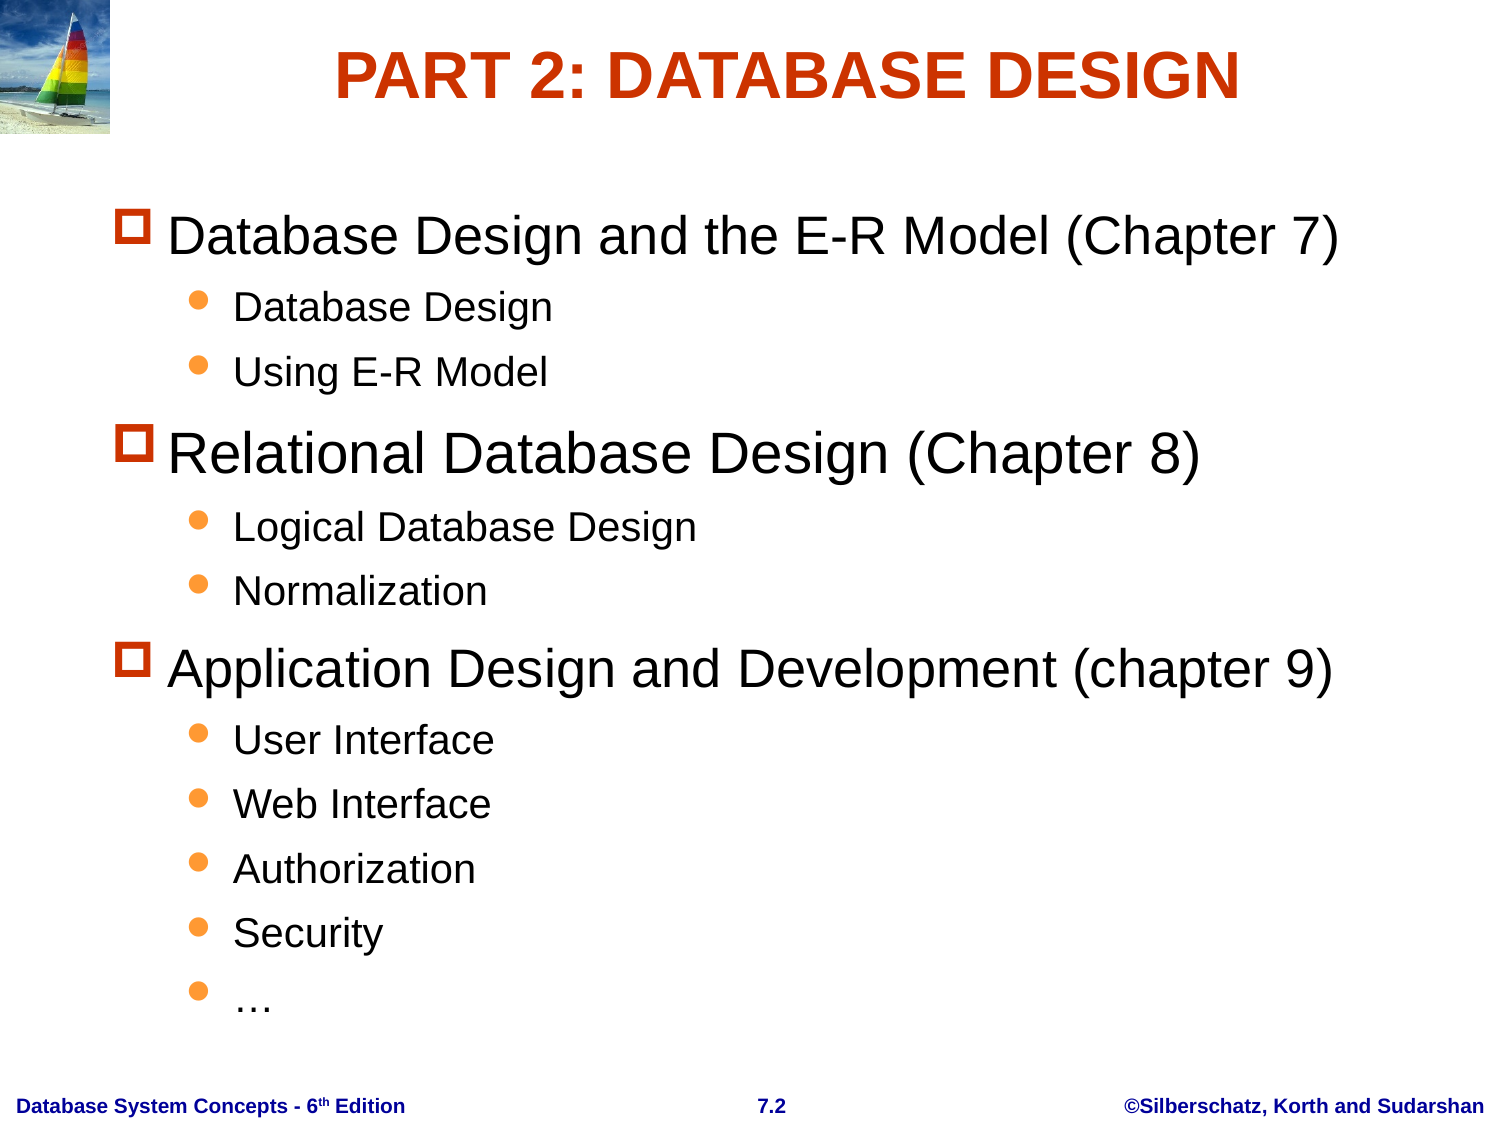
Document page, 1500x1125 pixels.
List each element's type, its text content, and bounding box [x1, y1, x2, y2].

picture [0, 0, 110, 134]
list Database Design and the E-R Model (Chapter 7) Database Design Using E-R Model Relational Database Design (Chapter 8) Logical Database Design Normalization Application Design and Development (chapter 9) User Interface Web Interface Authorization Security … [96, 192, 1401, 1067]
title PART 2: DATABASE DESIGN [125, 18, 1452, 120]
